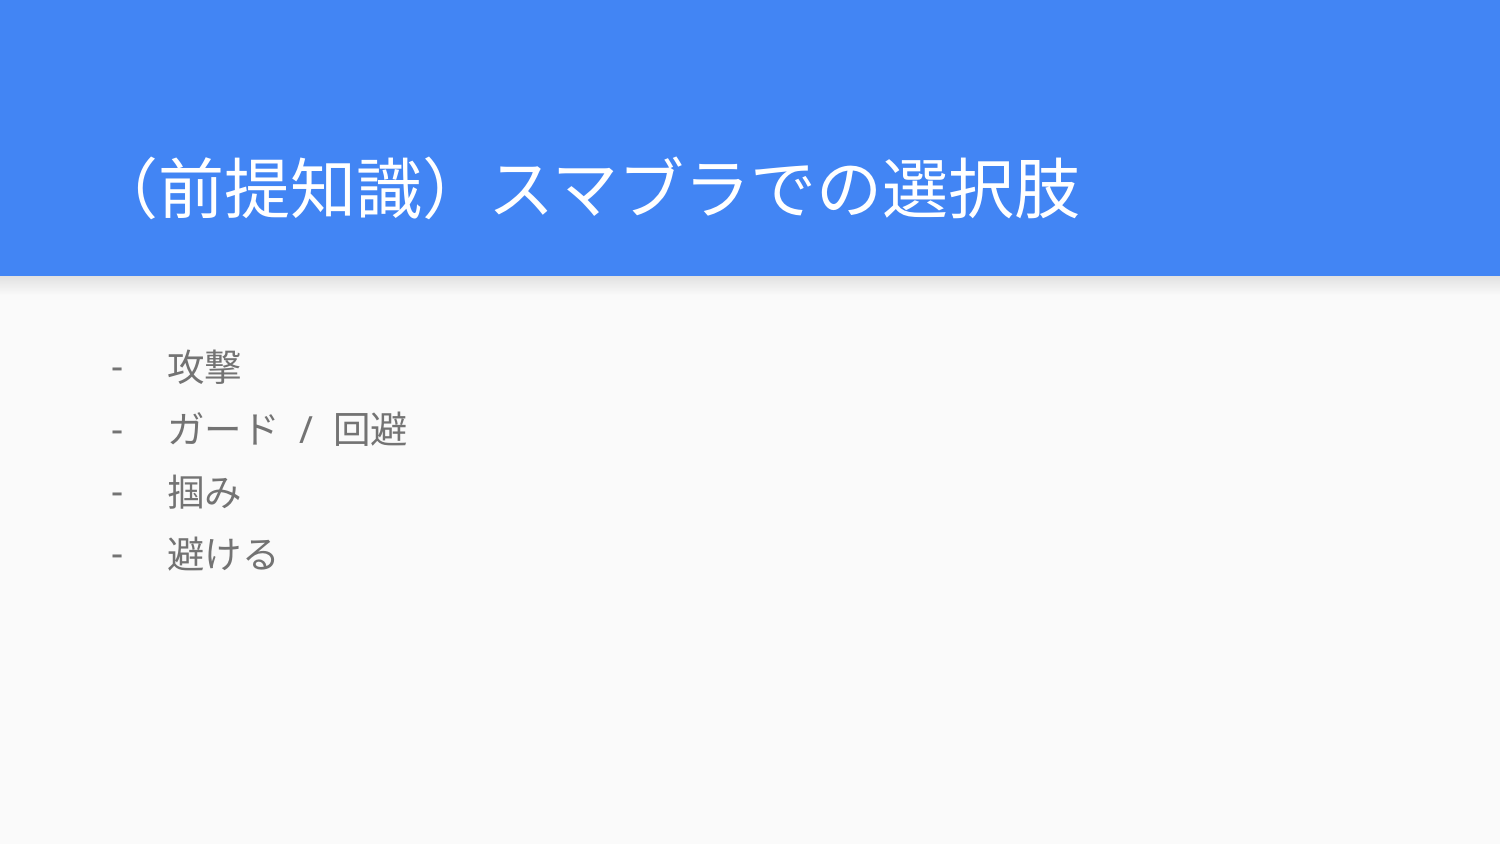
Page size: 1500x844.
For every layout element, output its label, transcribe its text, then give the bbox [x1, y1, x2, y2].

title （前提知識）スマブラでの選択肢 [77, 121, 1427, 248]
list 攻撃 ガード / 回避 掴み 避ける [77, 314, 1427, 760]
